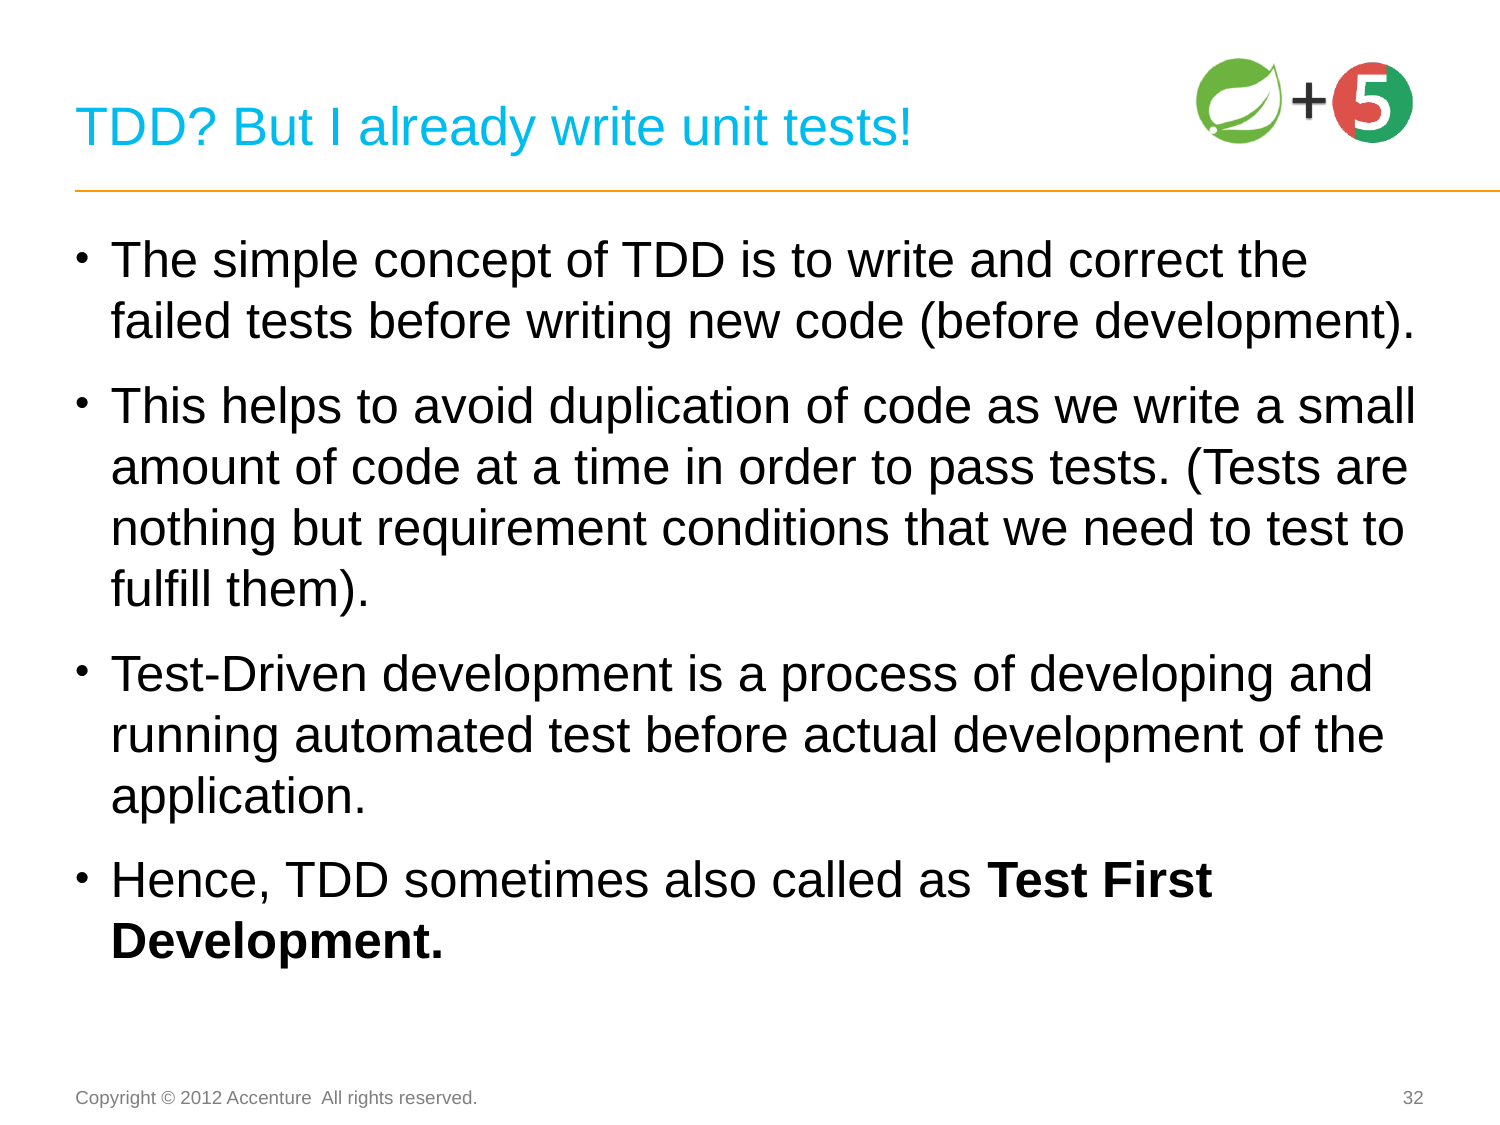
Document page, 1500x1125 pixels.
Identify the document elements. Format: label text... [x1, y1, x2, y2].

list The simple concept of TDD is to write and correct the failed tests before writing new code (before development). This helps to avoid duplication of code as we write a small amount of code at a time in order to pass tests. (Tests are nothing but requirement conditions that we need to test to fulfill them). Test-Driven development is a process of developing and running automated test before actual development of the application. Hence, TDD sometimes also called as Test First Development. [75, 226, 1425, 1018]
title TDD? But I already write unit tests! [75, 27, 1422, 157]
